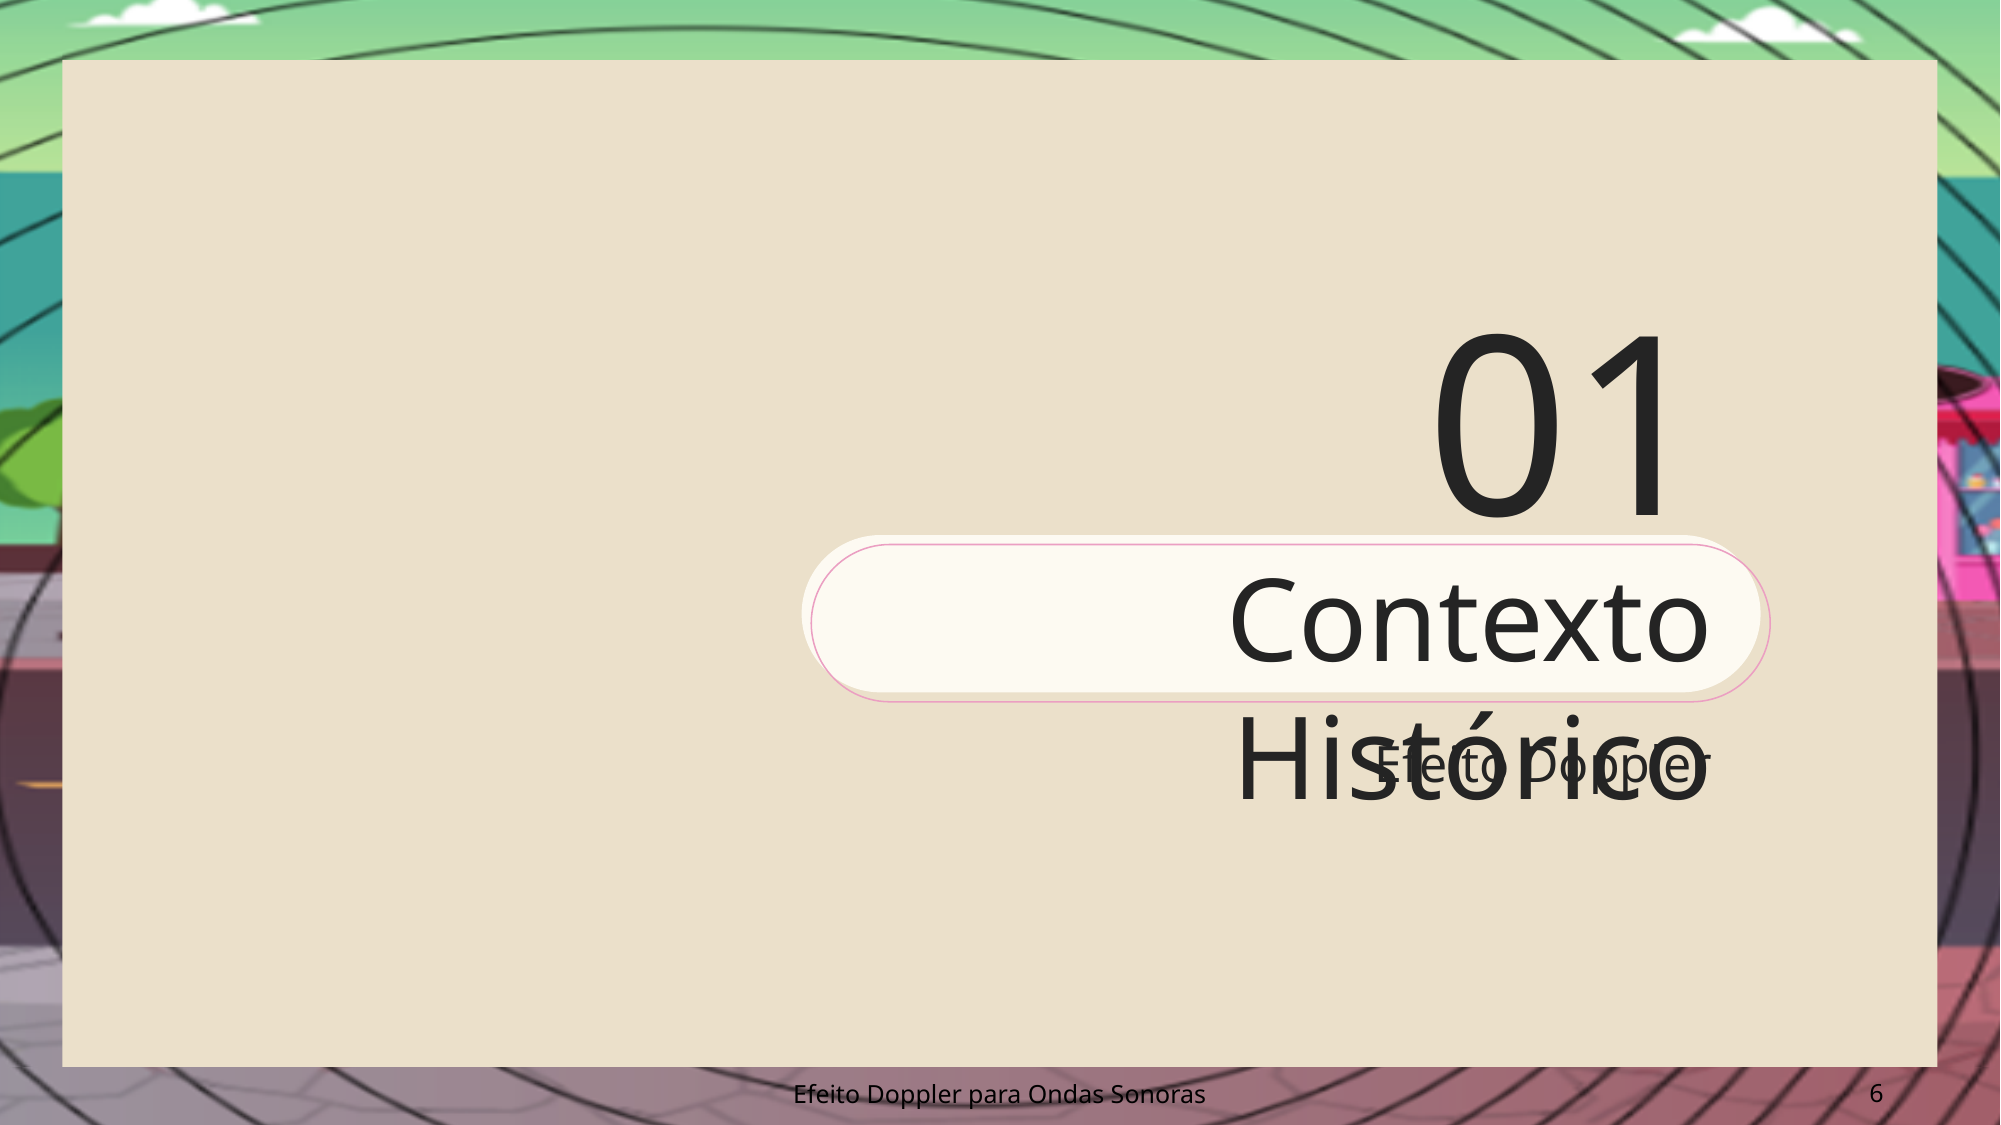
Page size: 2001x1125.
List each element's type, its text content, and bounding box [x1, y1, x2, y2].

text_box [801, 535, 1771, 702]
text_box Efeito Doppler [723, 717, 1728, 793]
text_box 6 [1448, 1065, 1899, 1125]
picture [0, 0, 2000, 1125]
text_box Efeito Doppler para Ondas Sonoras [662, 1078, 1338, 1125]
text_box 01 [1386, 250, 1728, 533]
